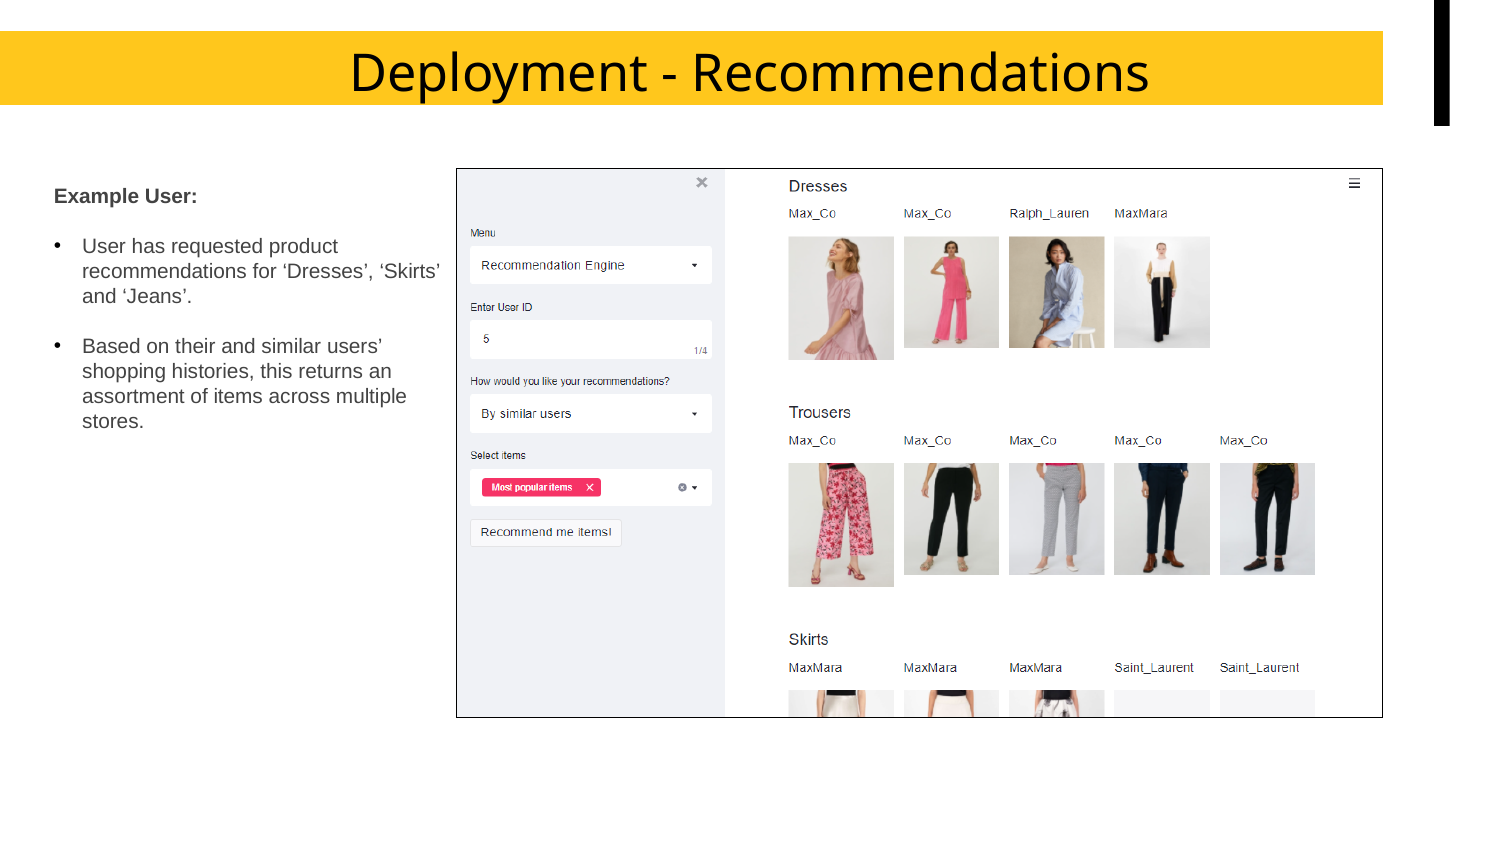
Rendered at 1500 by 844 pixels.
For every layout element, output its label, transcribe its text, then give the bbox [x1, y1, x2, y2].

text_box Example User: User has requested product recommendations for ‘Dresses’, ‘Skirts’ and ‘Jeans’. Based on their and similar users’ shopping histories, this returns an assortment of items across multiple stores. [48, 167, 447, 732]
picture [455, 168, 1384, 719]
title Deployment - Recommendations [116, 30, 1383, 112]
